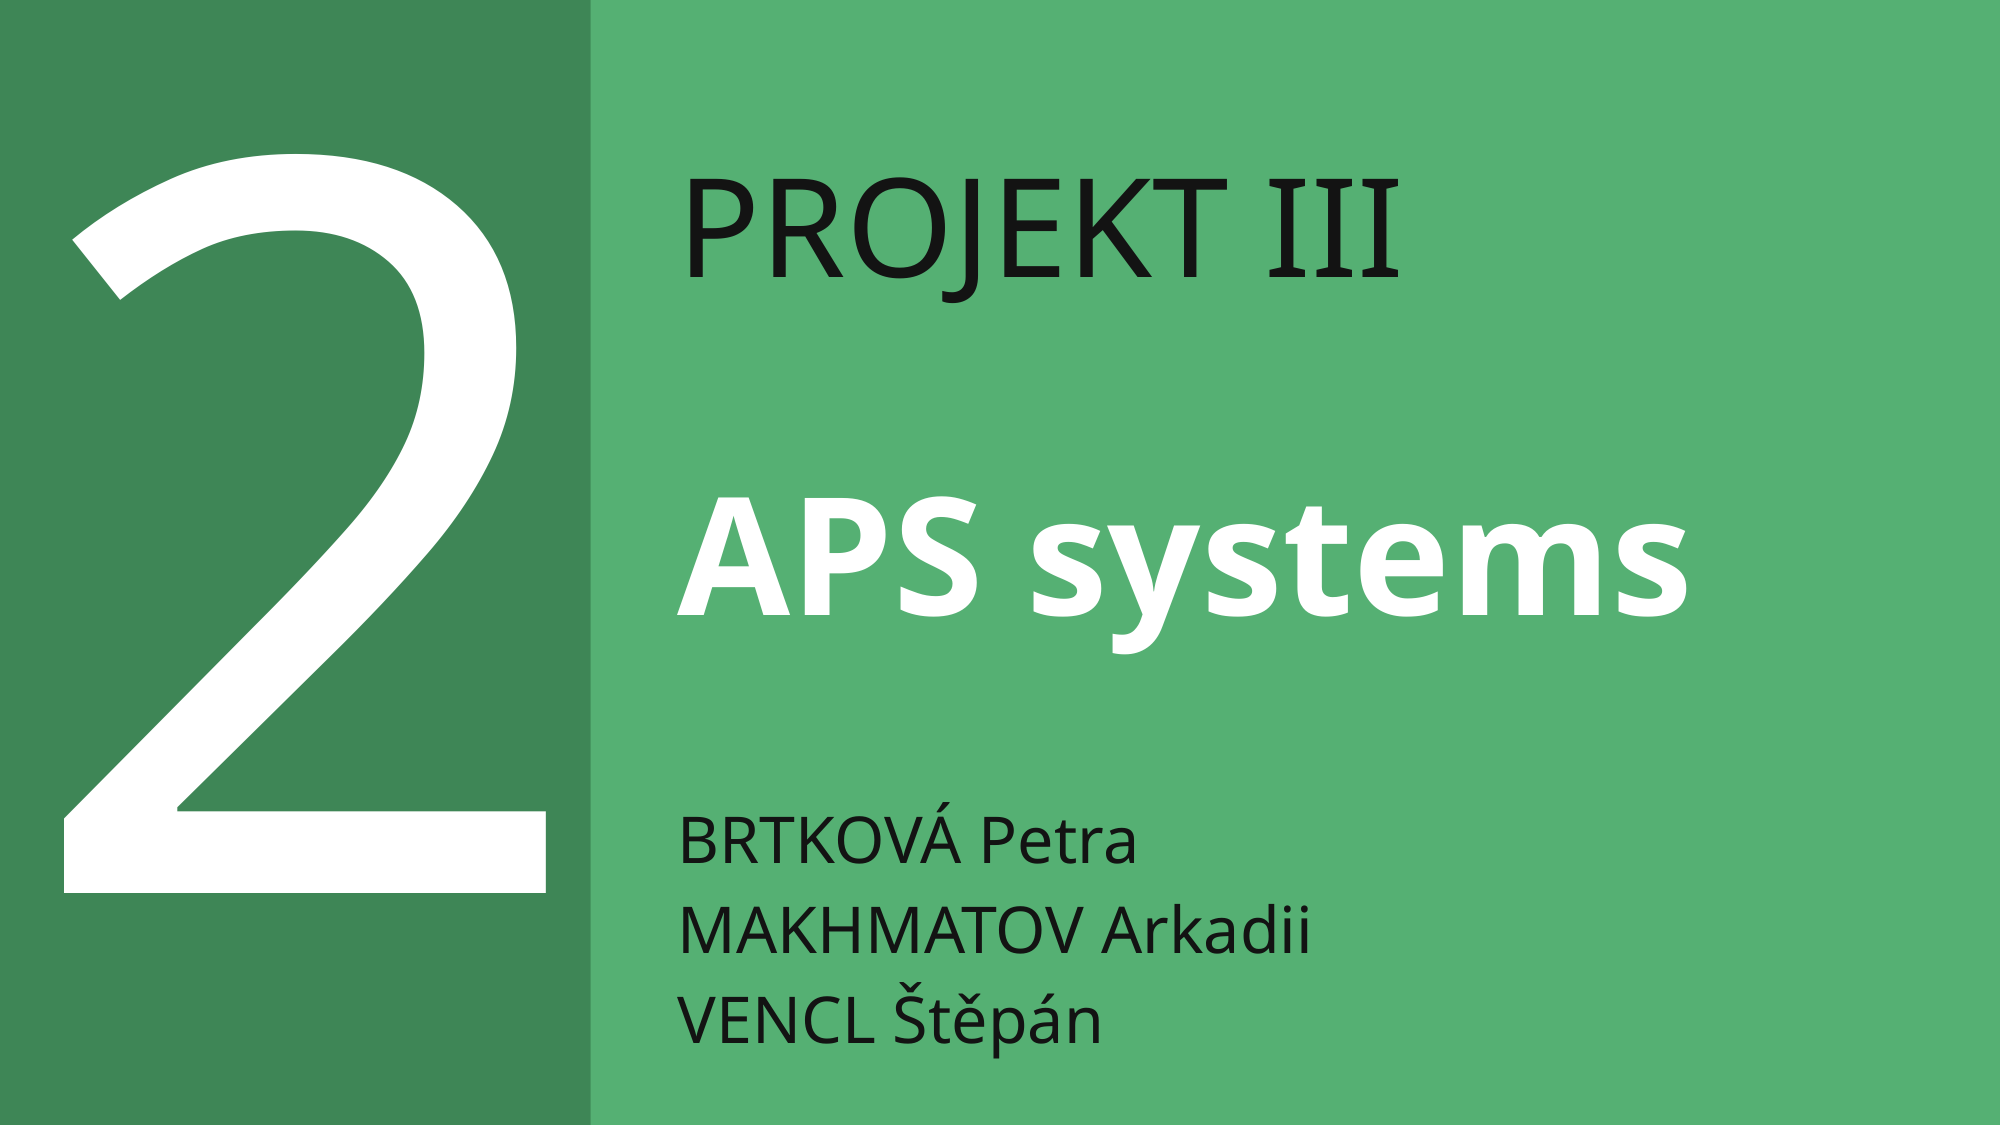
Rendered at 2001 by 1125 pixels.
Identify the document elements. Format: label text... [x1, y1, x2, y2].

title PROJEKT III [662, 59, 1863, 406]
list APS systems [662, 406, 1863, 718]
list 2 [0, 0, 591, 1125]
list BRTKOVÁ Petra MAKHMATOV Arkadii VENCL Štěpán [662, 800, 1863, 1066]
